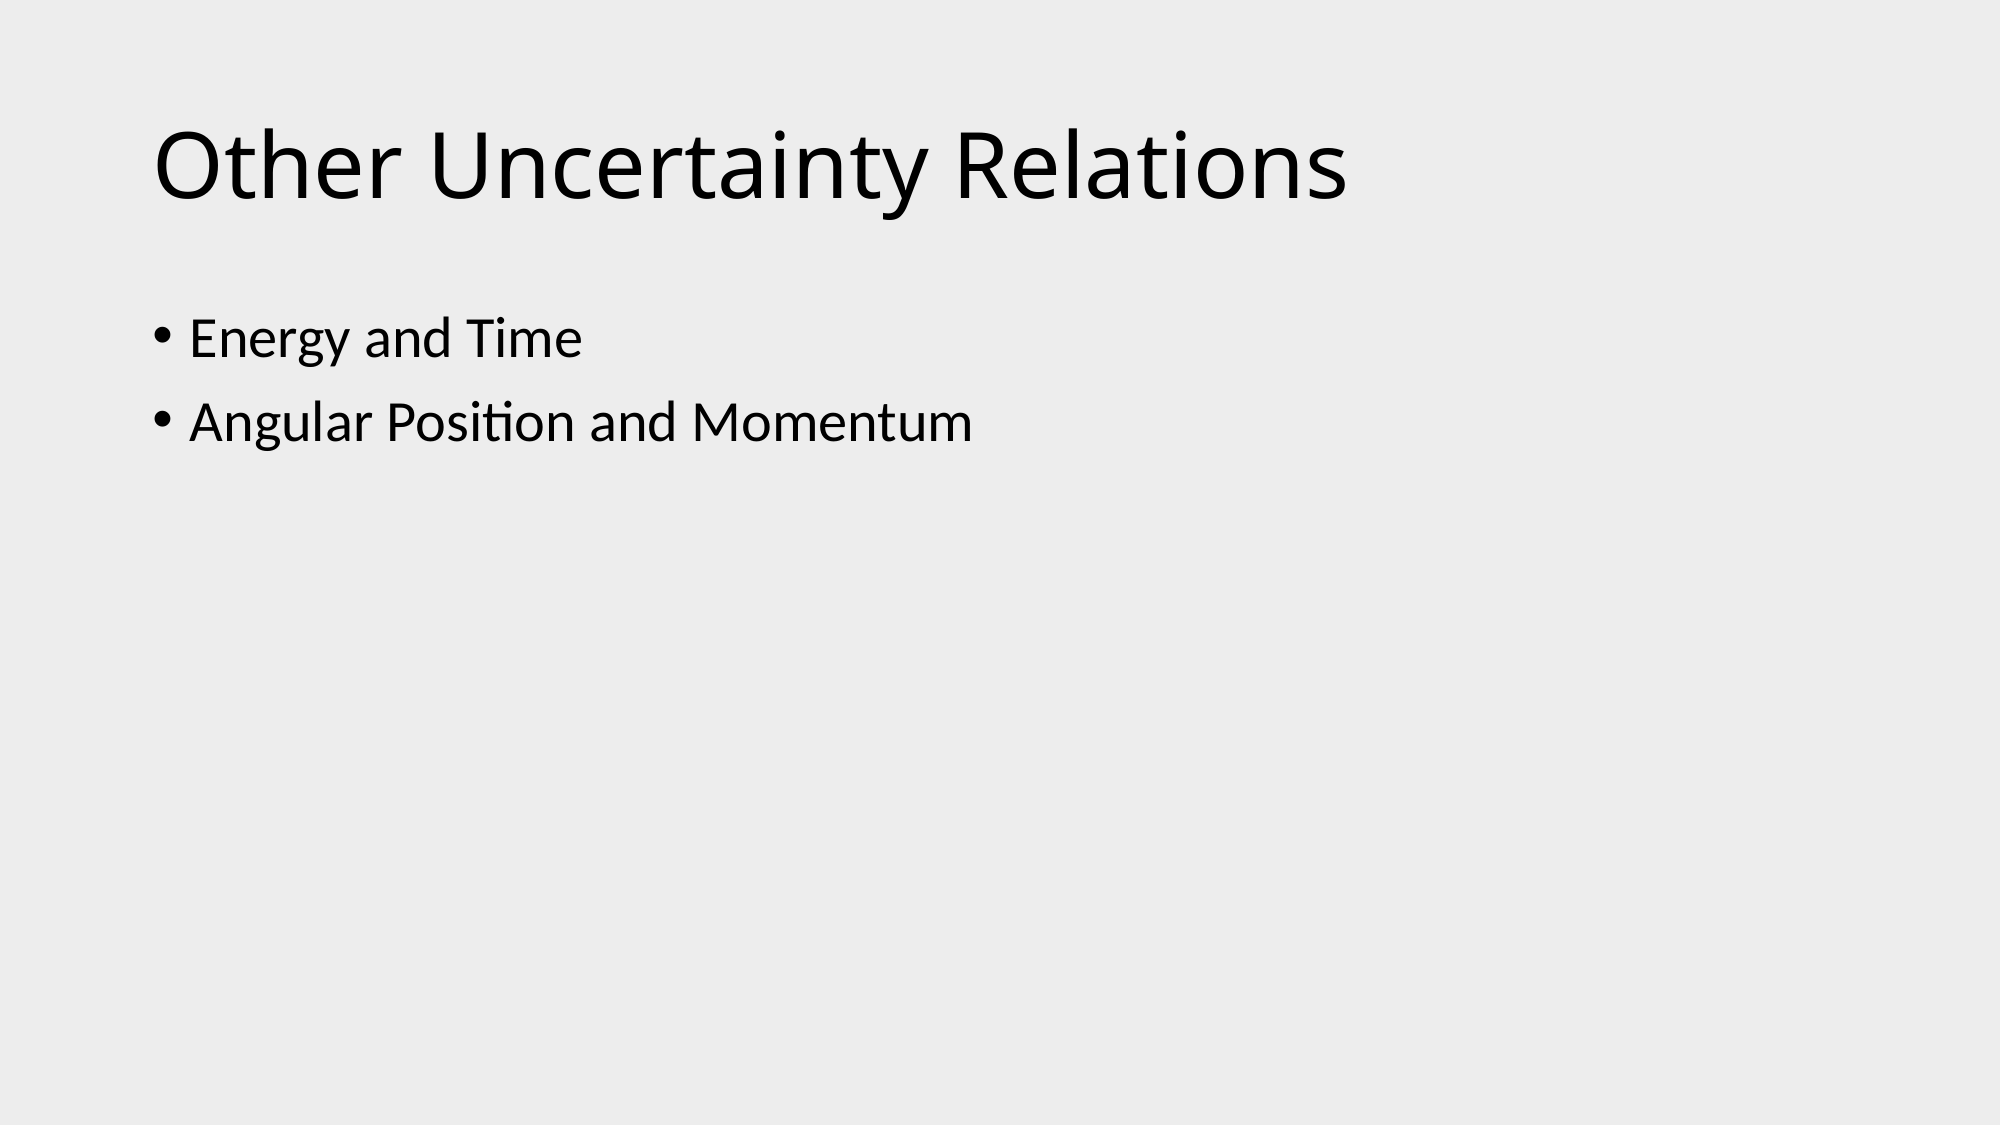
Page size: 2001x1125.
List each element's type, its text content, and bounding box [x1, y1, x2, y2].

title Other Uncertainty Relations [137, 59, 1863, 278]
list Energy and Time Angular Position and Momentum [137, 299, 1863, 1014]
